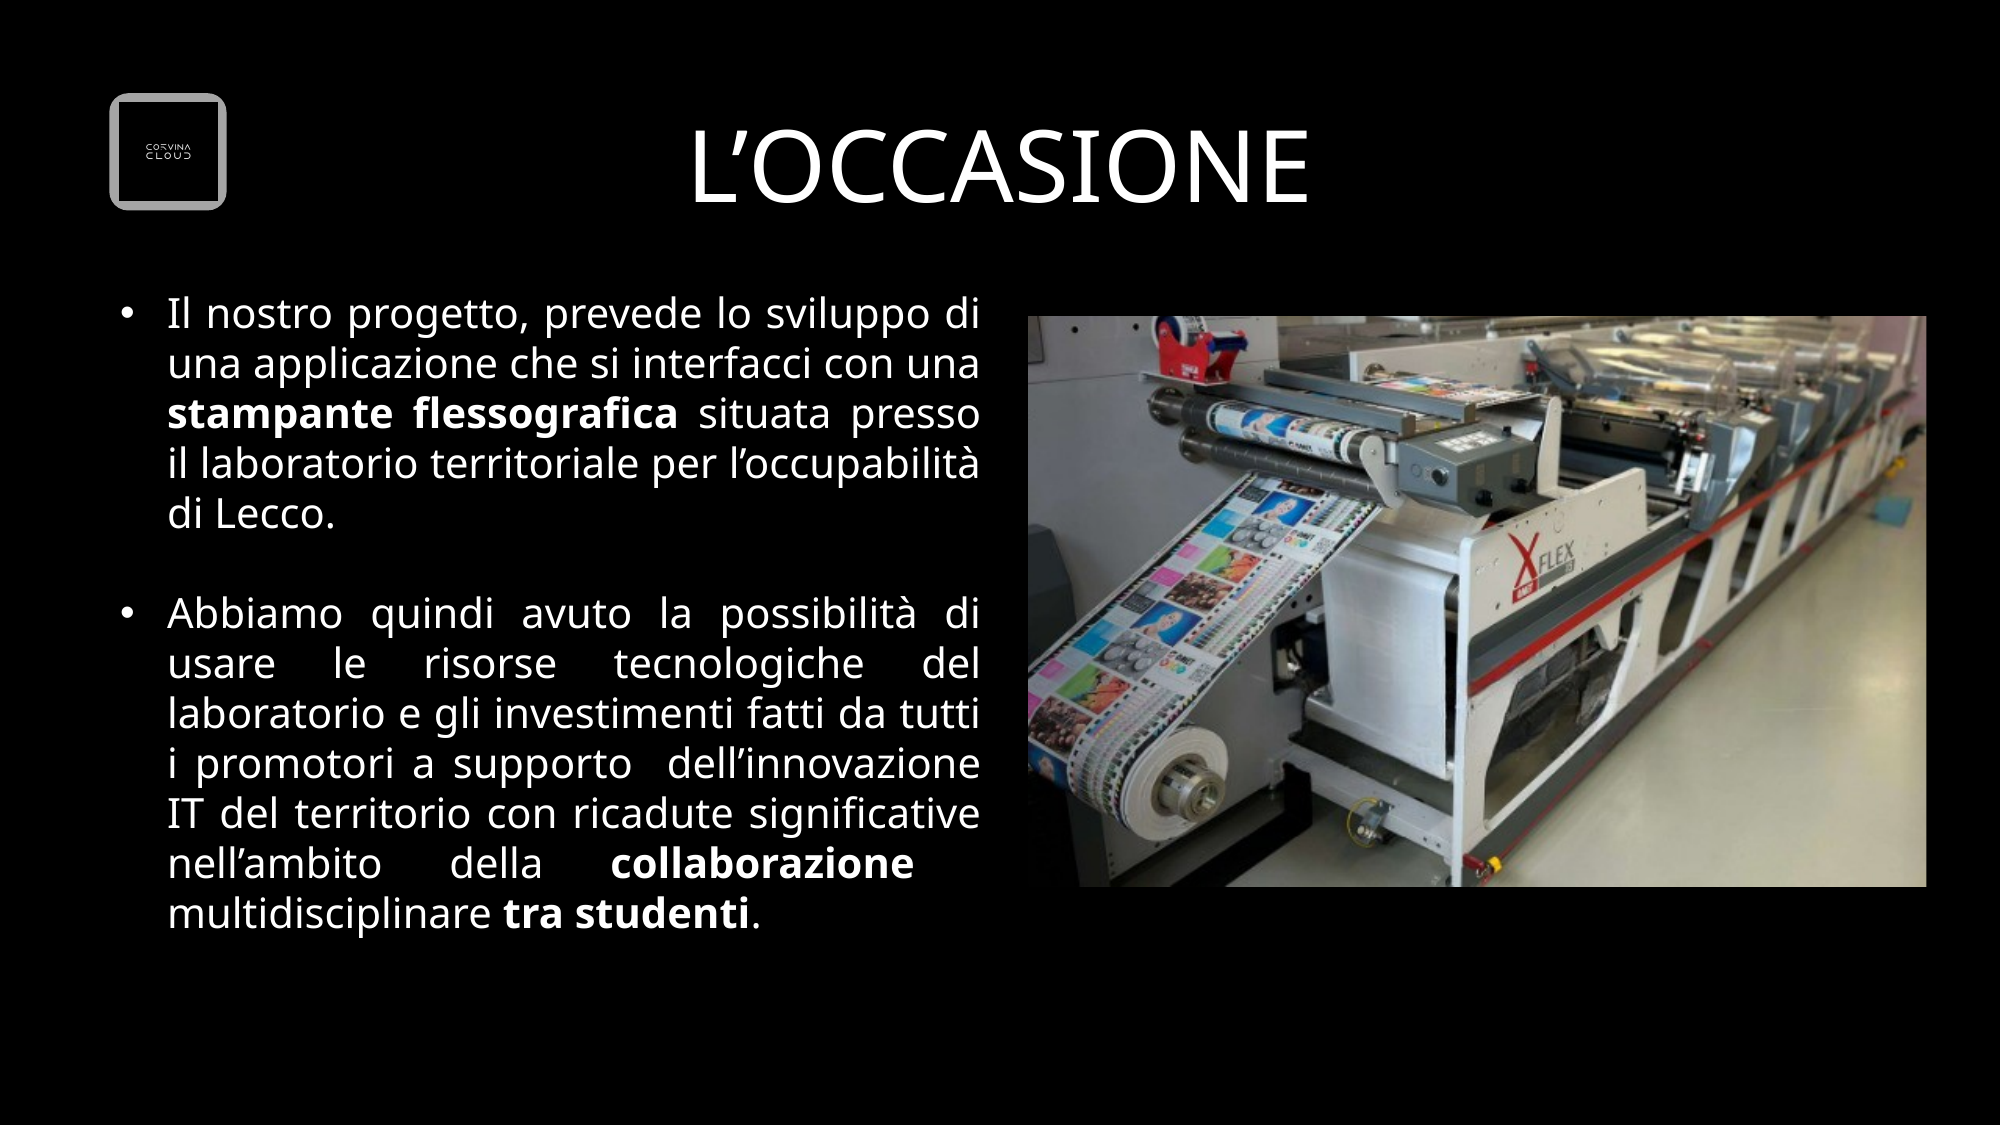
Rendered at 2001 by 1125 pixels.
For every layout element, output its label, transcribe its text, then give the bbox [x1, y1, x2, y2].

text_box L’OCCASIONE [671, 94, 1329, 230]
picture [1027, 316, 1927, 887]
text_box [109, 93, 227, 211]
text_box Il nostro progetto, prevede lo sviluppo di una applicazione che si interfacci con una stampante flessografica situata presso il laboratorio territoriale per l’occupabilità di Lecco. Abbiamo quindi avuto la possibilità di usare le risorse tecnologiche del laboratorio e gli investimenti fatti da tutti i promotori a supporto dell’innovazione IT del territorio con ricadute significative nell’ambito della collaborazione multidisciplinare tra studenti. [105, 279, 997, 945]
